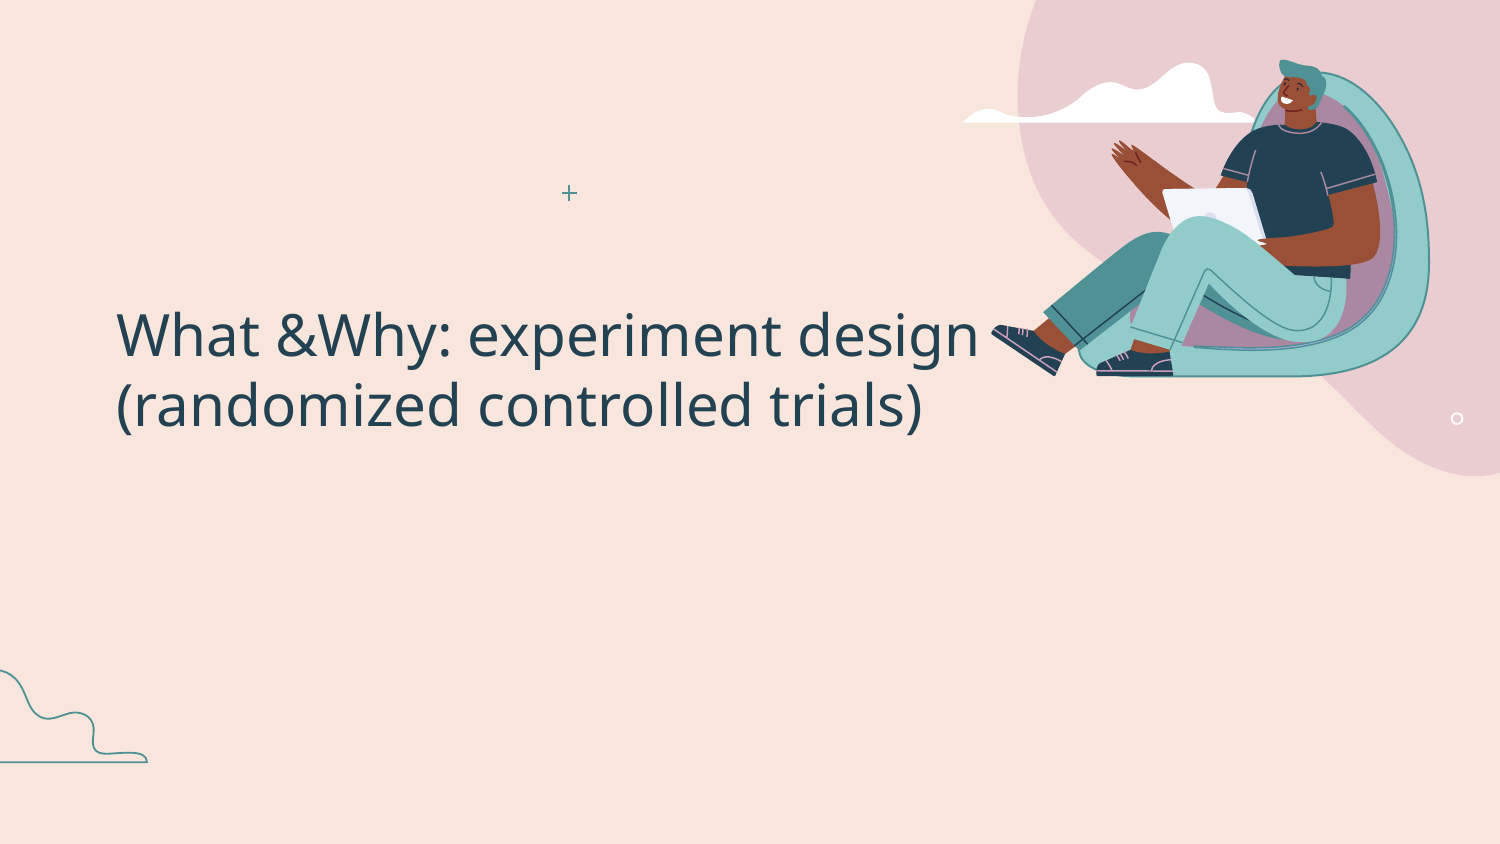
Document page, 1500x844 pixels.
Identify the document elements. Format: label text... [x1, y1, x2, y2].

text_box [989, 59, 1430, 377]
text_box What &Why: experiment design (randomized controlled trials) [101, 141, 1275, 596]
